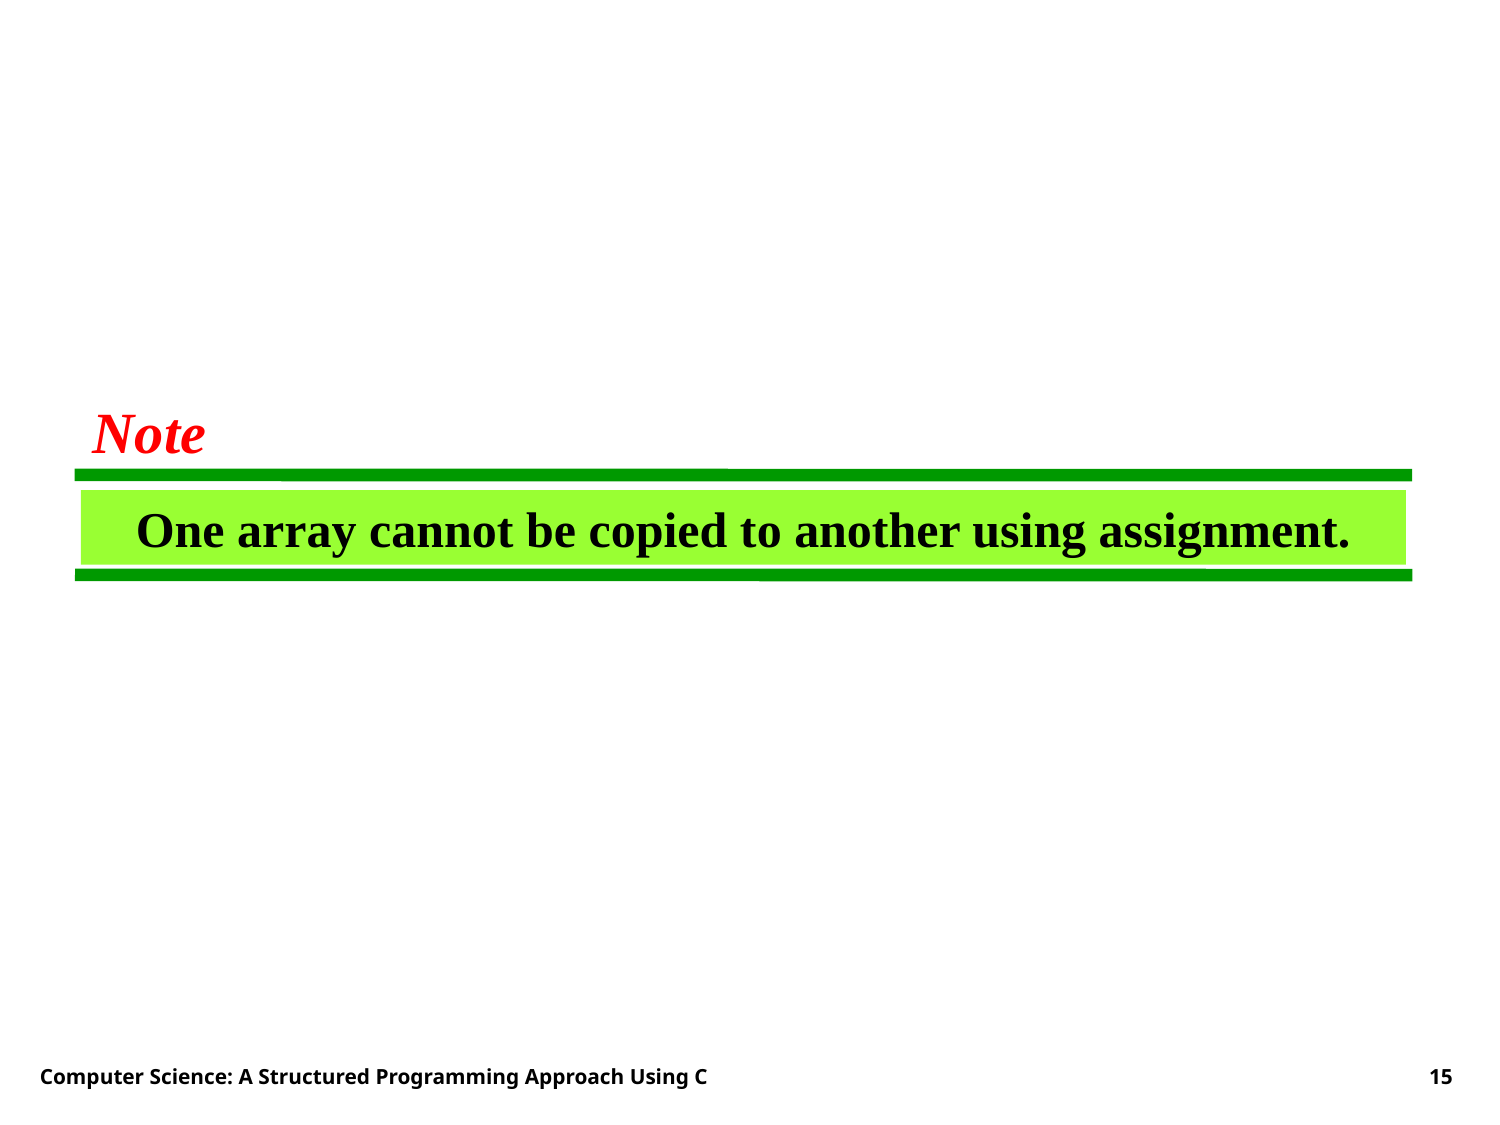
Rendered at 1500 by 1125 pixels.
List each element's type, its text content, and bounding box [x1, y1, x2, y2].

text_box Note [78, 387, 222, 473]
slide_number 15 [1154, 1023, 1468, 1100]
text_box One array cannot be copied to another using assignment. [80, 490, 1406, 565]
footer Computer Science: A Structured Programming Approach Using C [24, 1023, 876, 1100]
